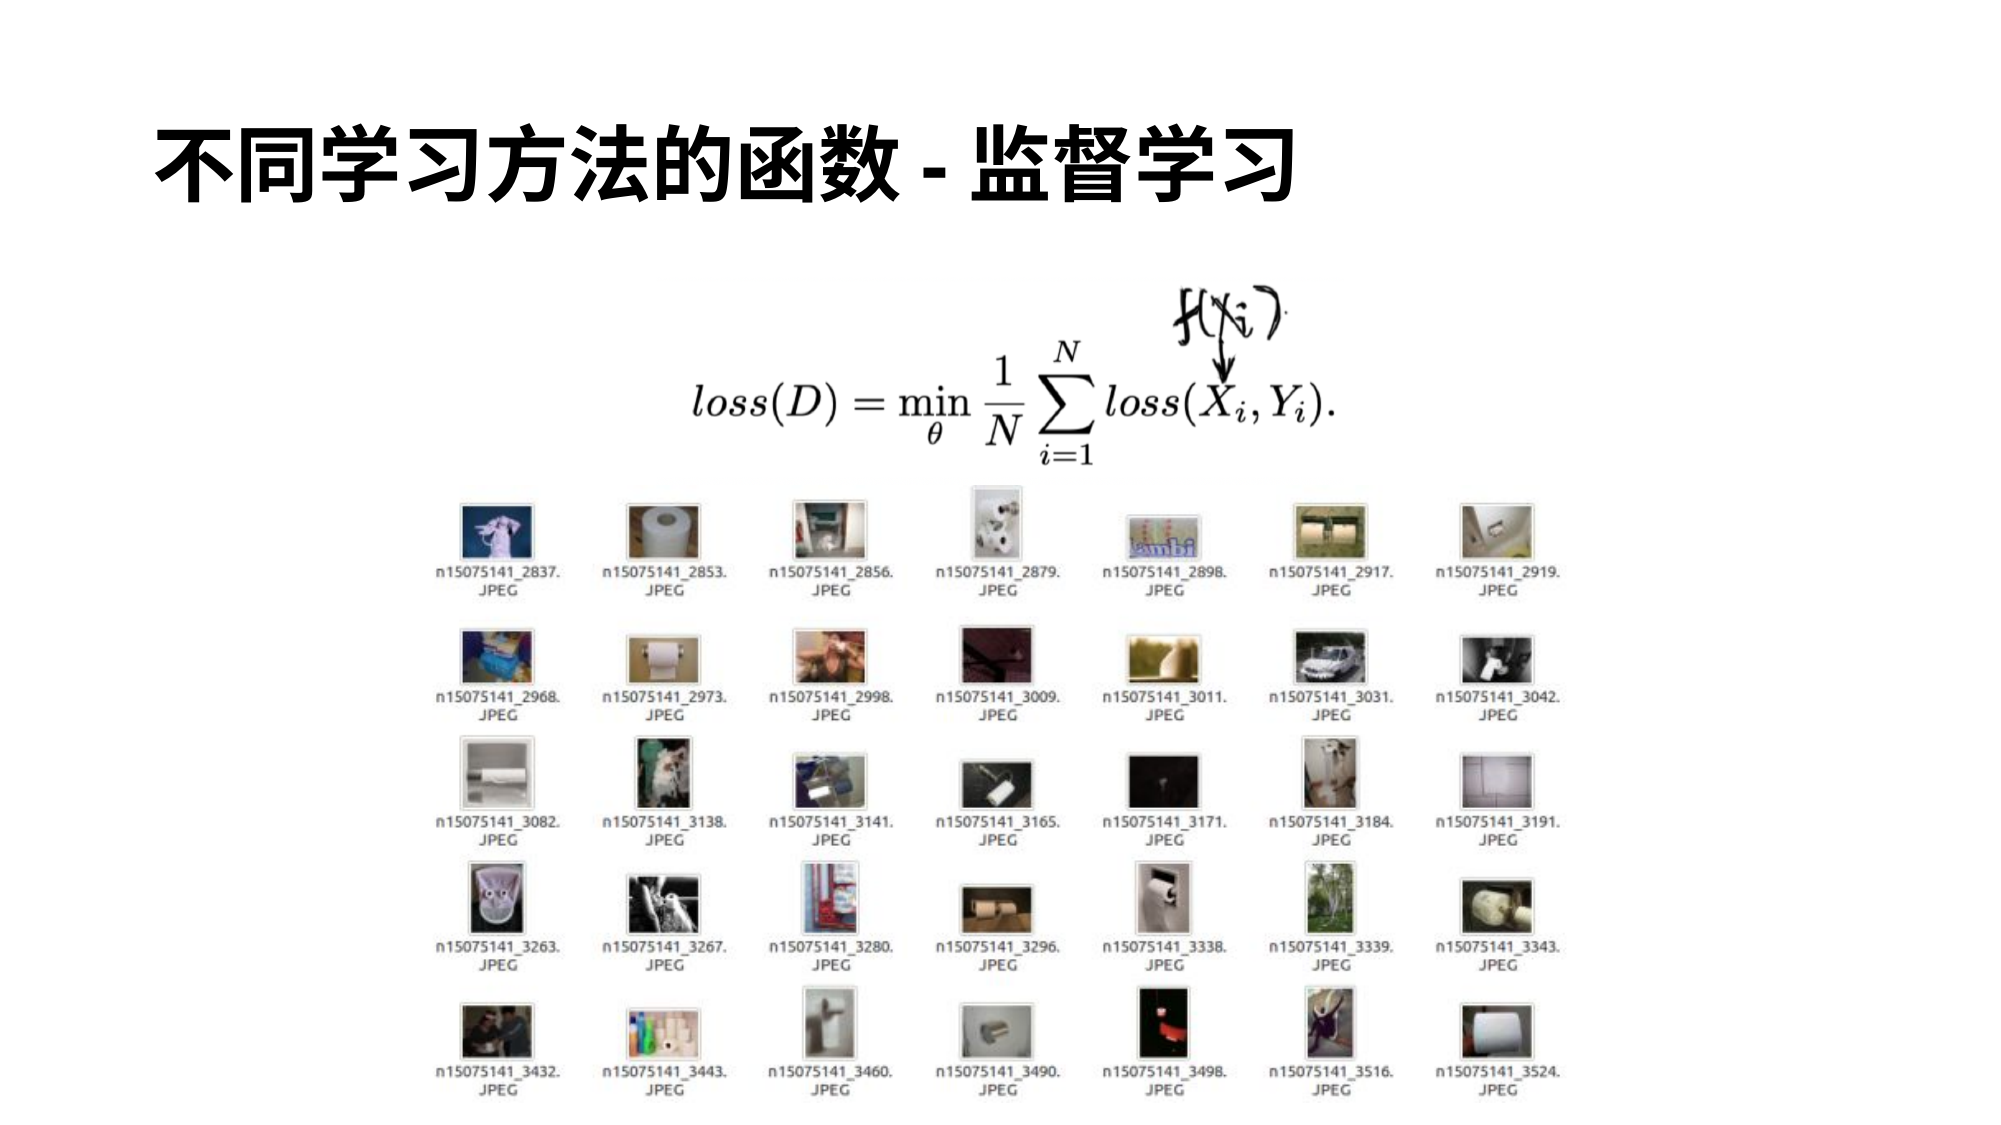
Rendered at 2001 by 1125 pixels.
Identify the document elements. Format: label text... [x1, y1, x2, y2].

picture [407, 277, 1593, 1103]
title 不同学习方法的函数-监督学习 [137, 59, 1863, 278]
